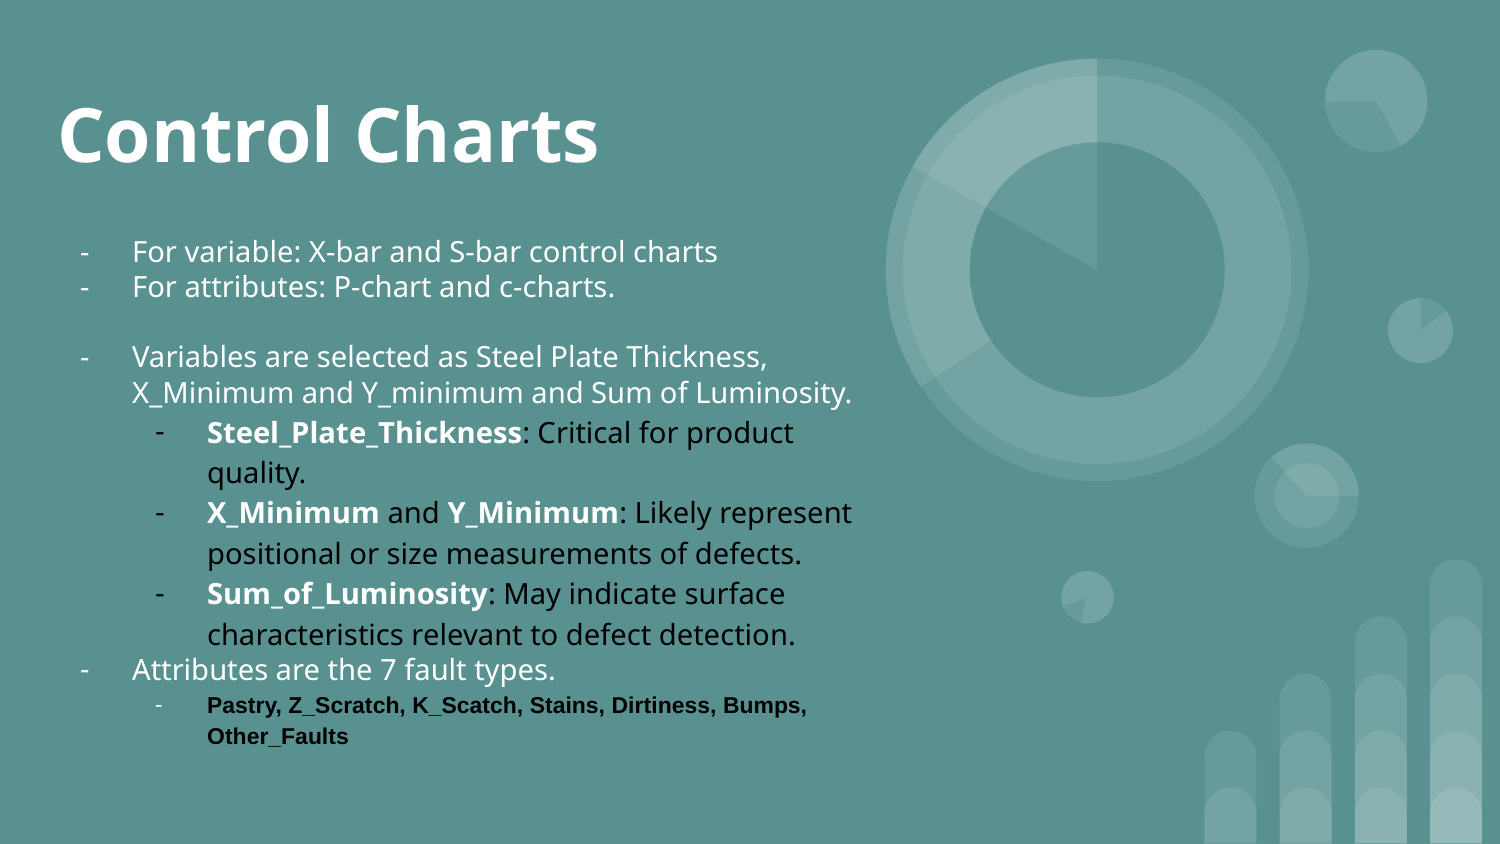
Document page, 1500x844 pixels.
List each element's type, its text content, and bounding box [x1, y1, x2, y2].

subtitle For variable: X-bar and S-bar control charts For attributes: P-chart and c-charts. Variables are selected as Steel Plate Thickness, X_Minimum and Y_minimum and Sum of Luminosity. Steel_Plate_Thickness: Critical for product quality. X_Minimum and Y_Minimum: Likely represent positional or size measurements of defects. Sum_of_Luminosity: May indicate surface characteristics relevant to defect detection. Attributes are the 7 fault types. Pastry, Z_Scratch, K_Scatch, Stains, Dirtiness, Bumps, Other_Faults [42, 218, 881, 827]
title Control Charts [42, 39, 663, 218]
